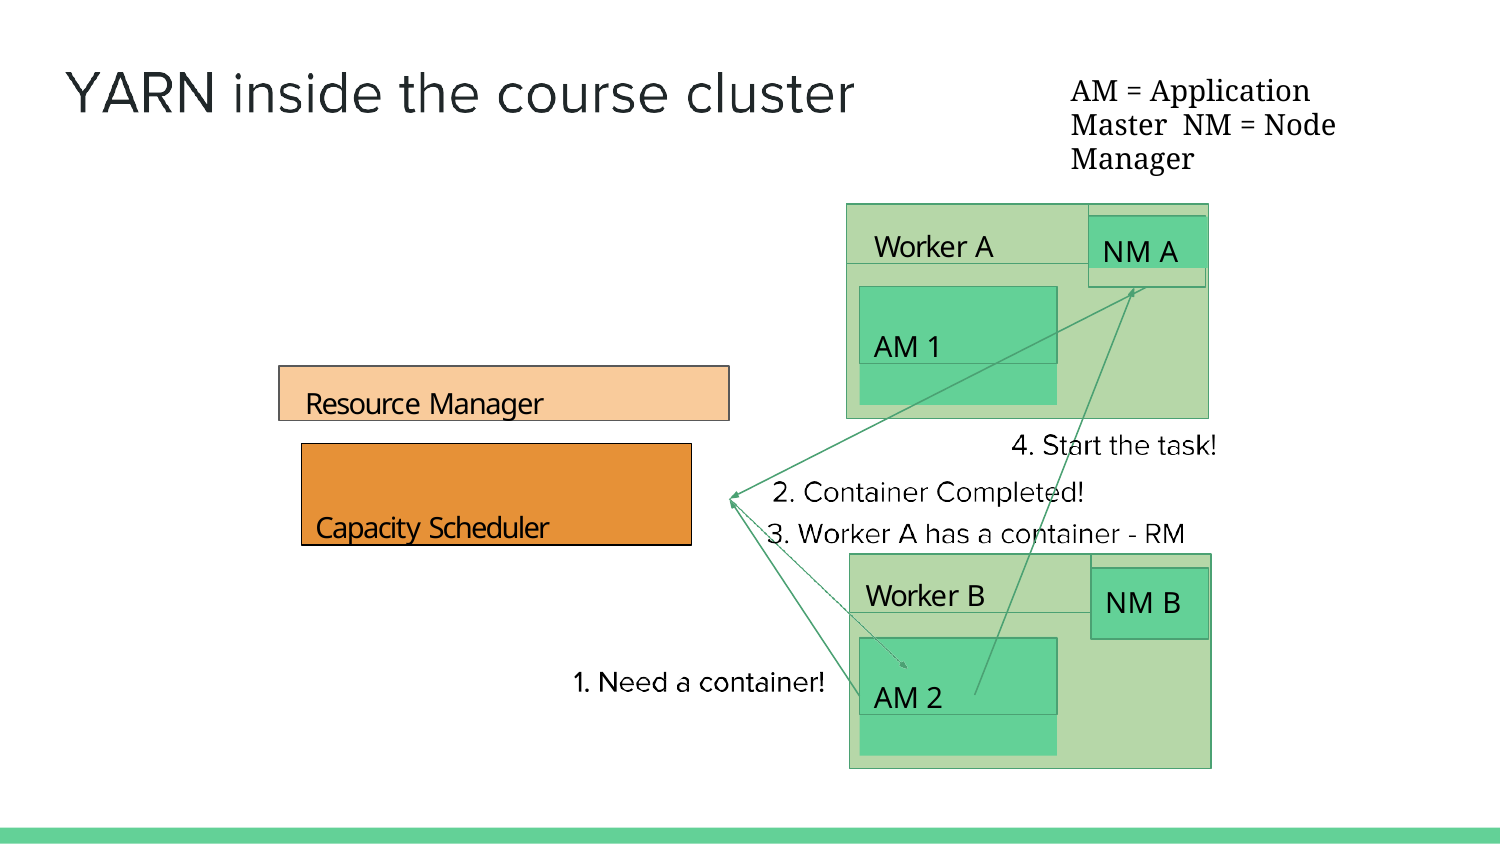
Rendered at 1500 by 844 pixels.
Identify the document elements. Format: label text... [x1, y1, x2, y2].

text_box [848, 706, 1213, 770]
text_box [574, 285, 1215, 698]
text_box Resource Manager [279, 365, 569, 421]
title AM = Application Master NM = Node Manager [91, 68, 1409, 214]
picture [65, 72, 855, 113]
text_box Capacity Scheduler [301, 443, 569, 545]
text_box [845, 203, 1210, 284]
